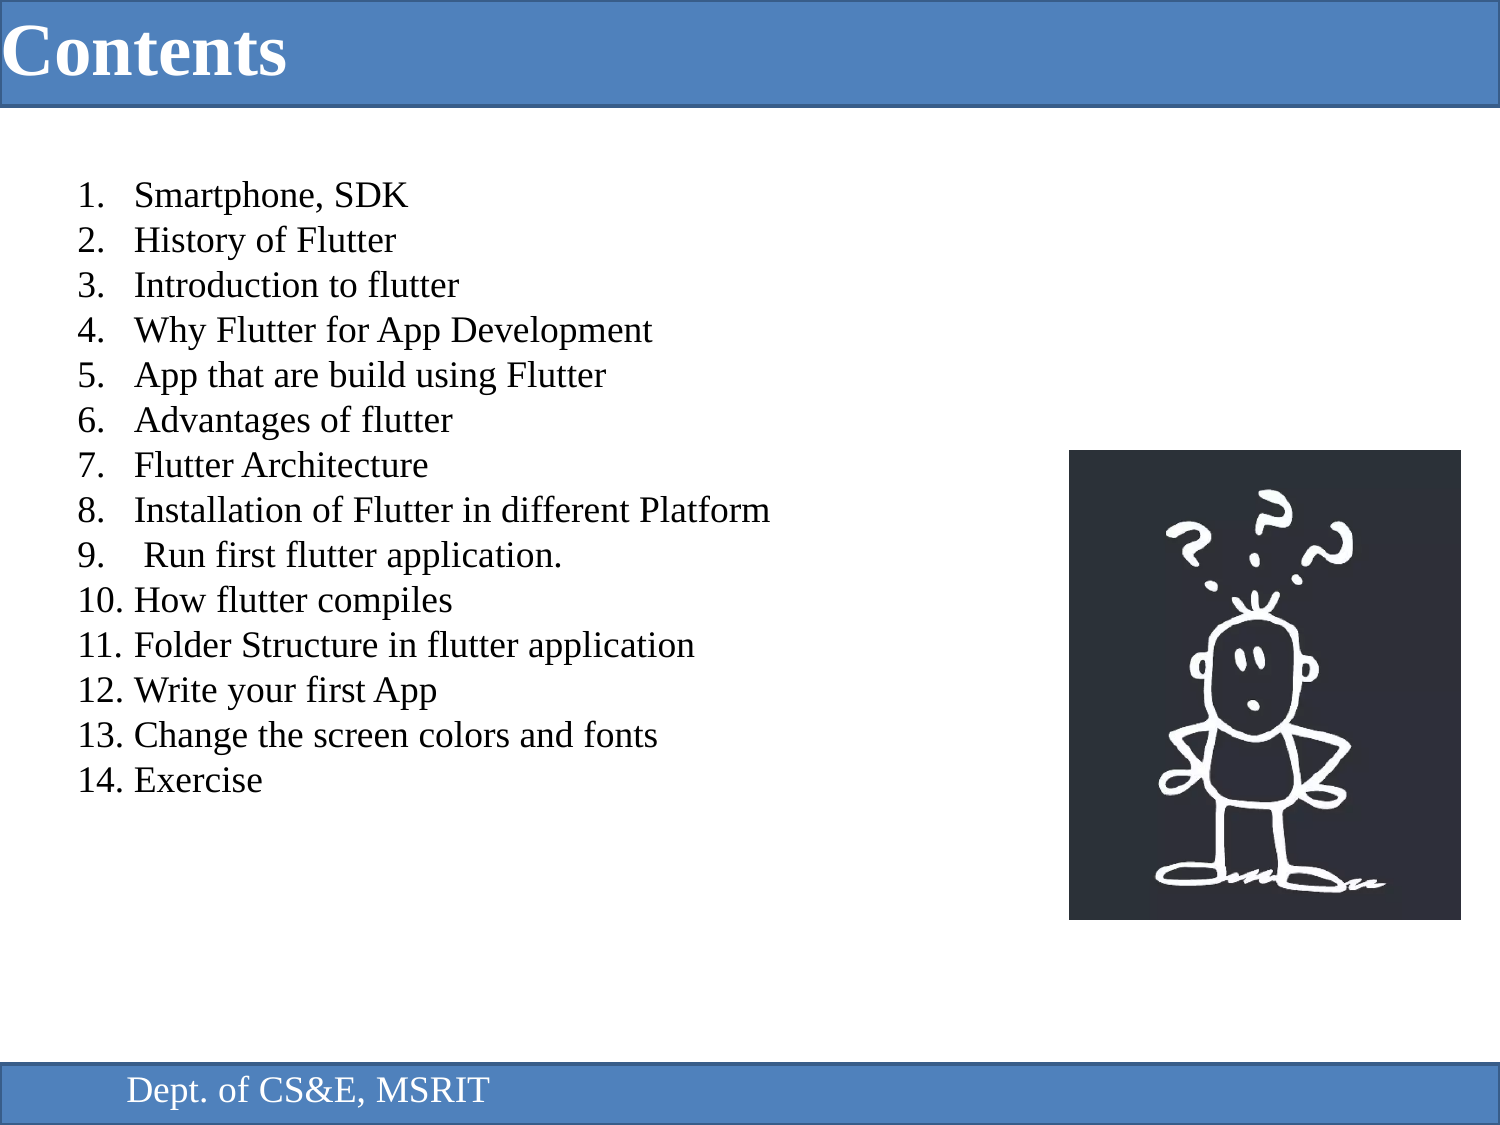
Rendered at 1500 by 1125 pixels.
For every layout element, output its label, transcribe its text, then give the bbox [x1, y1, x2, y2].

text_box [50, 137, 1391, 1050]
text_box Contents [0, 0, 1500, 106]
text_box Smartphone, SDK History of Flutter Introduction to flutter Why Flutter for App Development App that are build using Flutter Advantages of flutter Flutter Architecture Installation of Flutter in different Platform Run first flutter application. How flutter compiles Folder Structure in flutter application Write your first App Change the screen colors and fonts Exercise [62, 162, 792, 808]
picture [1069, 449, 1462, 920]
text_box Dept. of CS&E, MSRIT [0, 1064, 1500, 1125]
